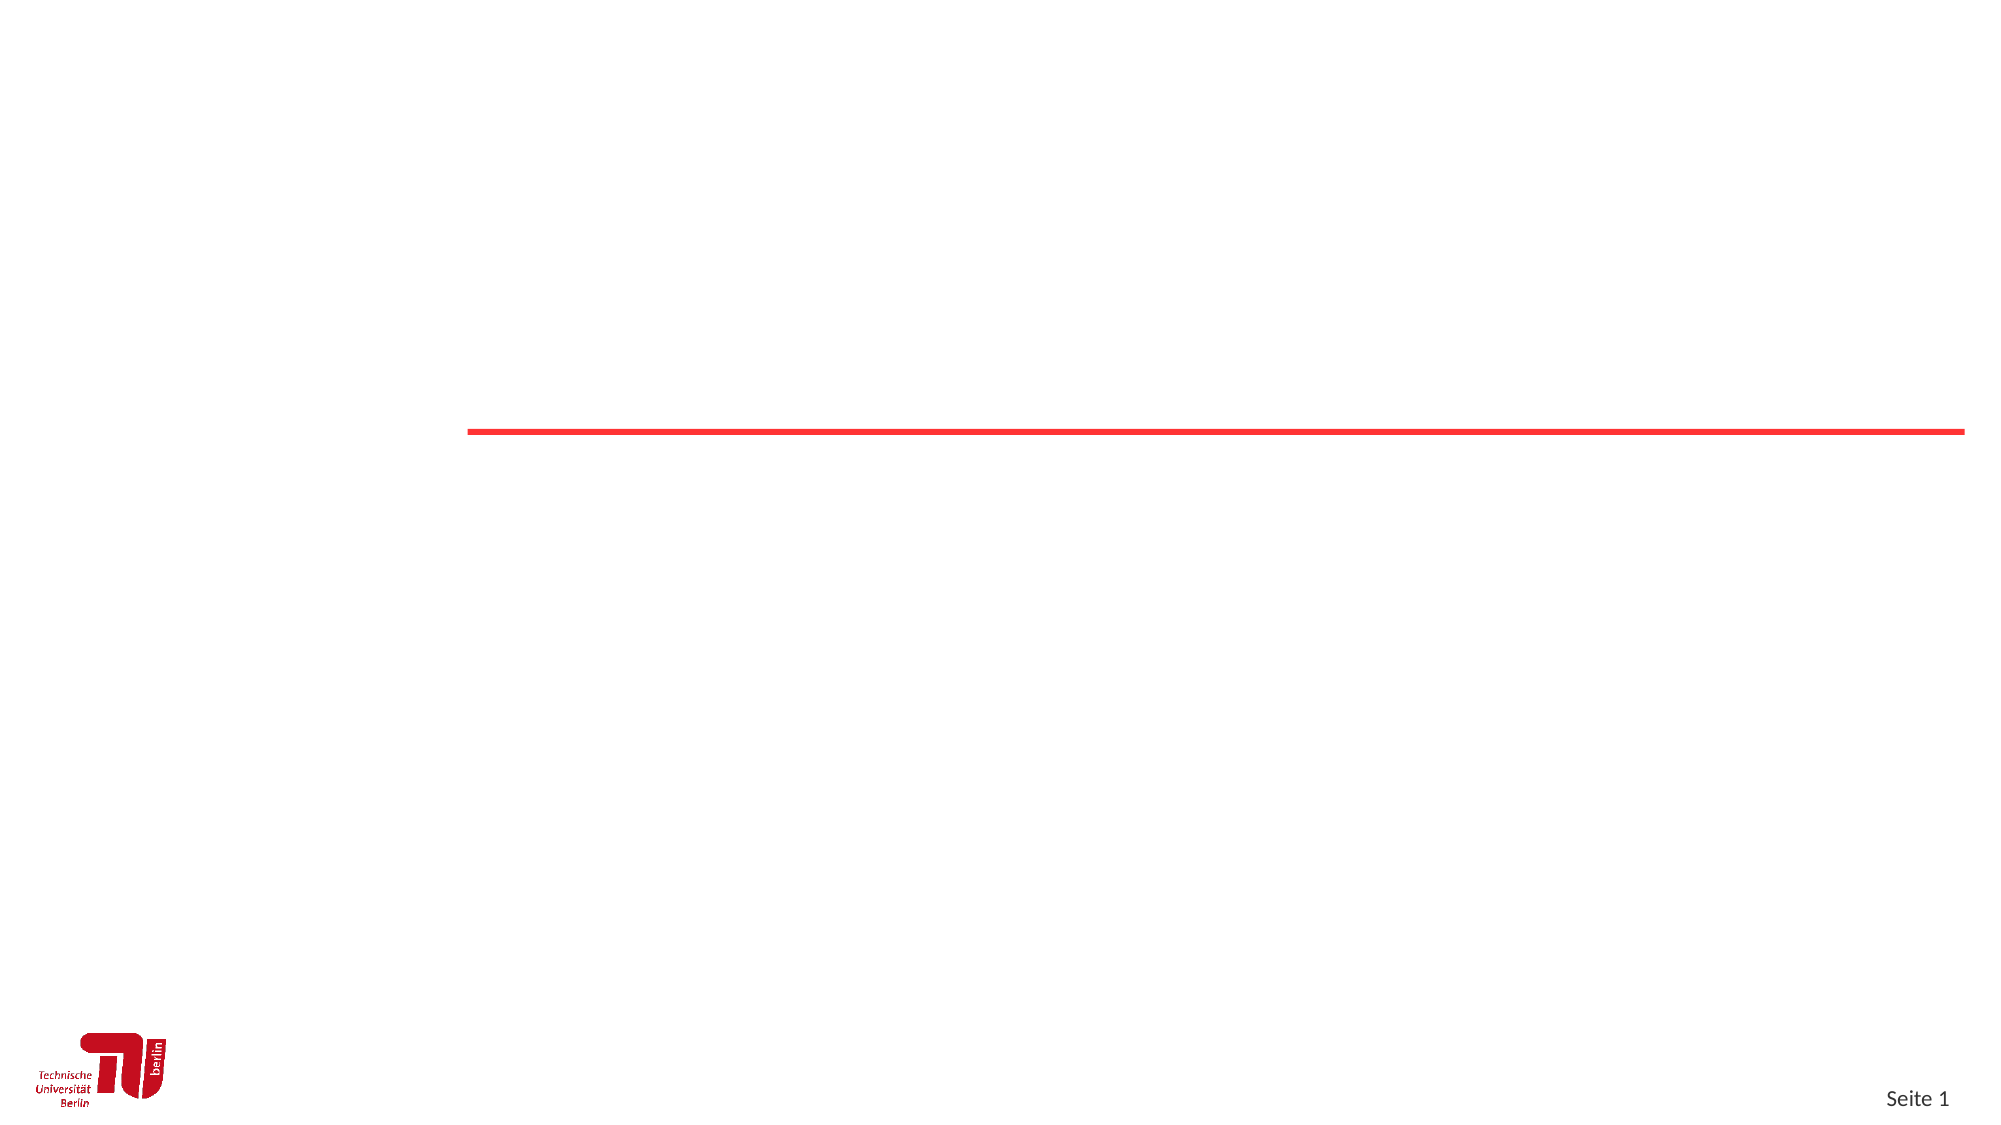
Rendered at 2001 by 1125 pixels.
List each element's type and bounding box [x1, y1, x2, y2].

picture [36, 1033, 166, 1107]
